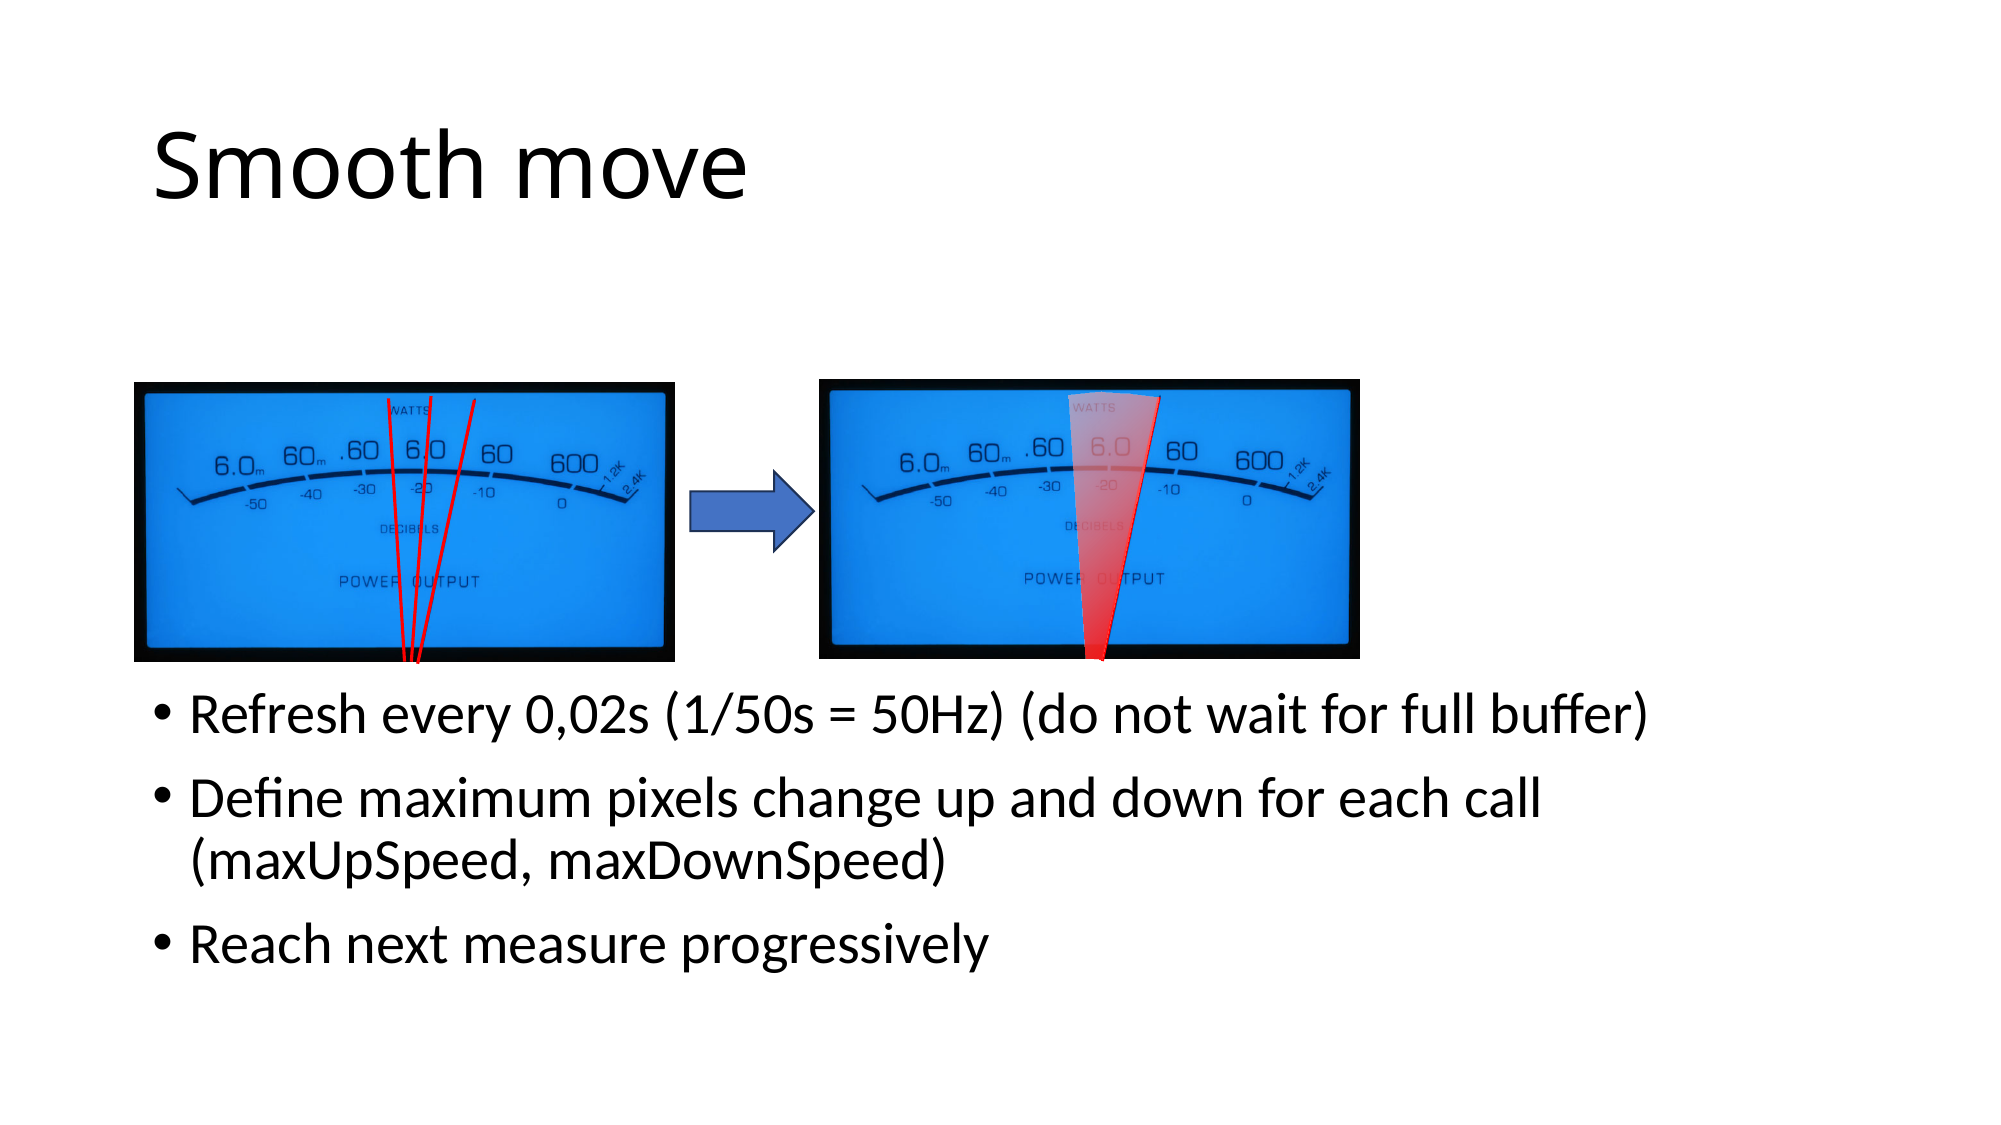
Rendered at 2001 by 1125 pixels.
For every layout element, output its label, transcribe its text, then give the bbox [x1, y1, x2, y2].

text_box [689, 469, 816, 554]
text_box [134, 382, 675, 664]
title Smooth move [137, 59, 1863, 278]
list Refresh every 0,02s (1/50s = 50Hz) (do not wait for full buffer) Define maximum pixels change up and down for each call (maxUpSpeed, maxDownSpeed) Reach next measure progressively [137, 675, 1863, 1014]
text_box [411, 395, 431, 662]
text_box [388, 398, 405, 662]
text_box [819, 379, 1360, 662]
